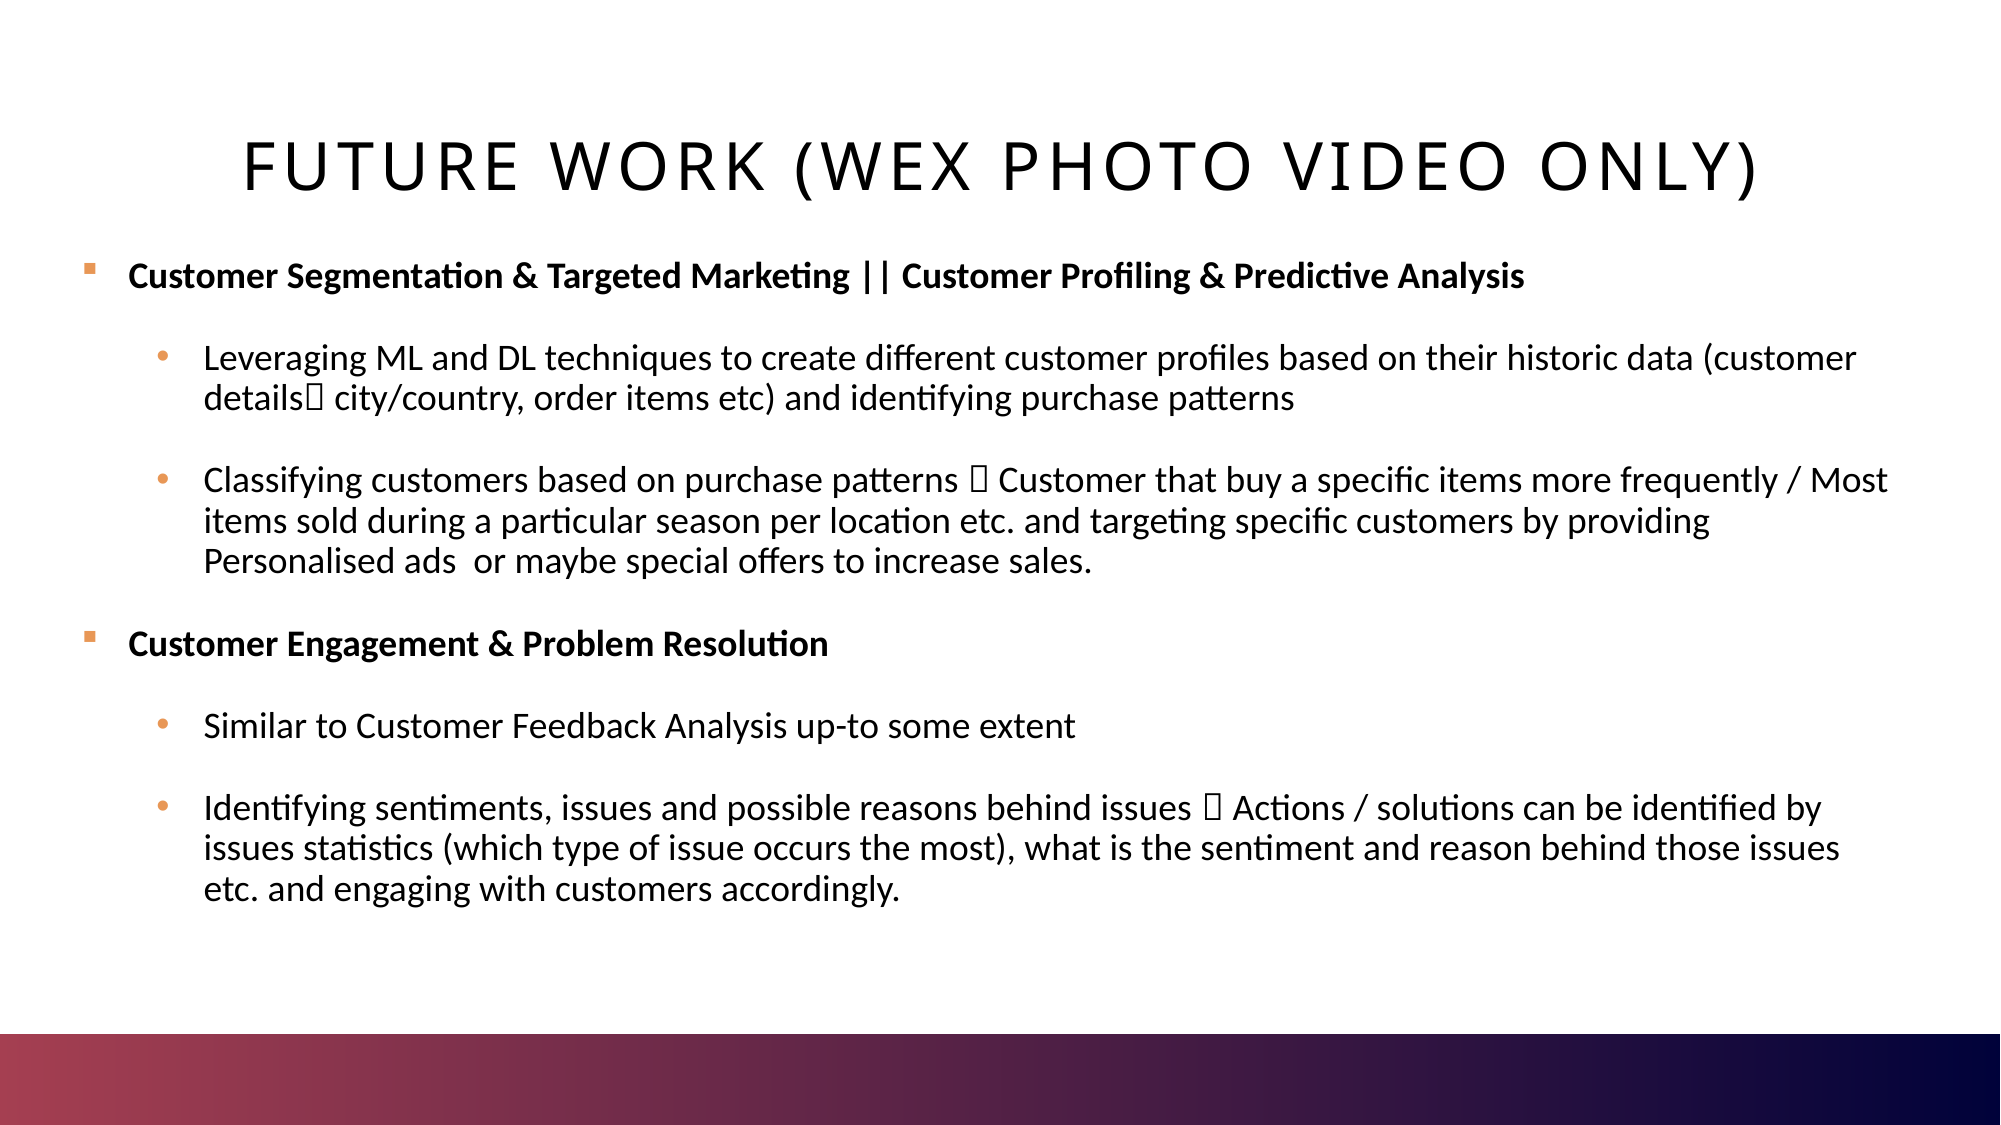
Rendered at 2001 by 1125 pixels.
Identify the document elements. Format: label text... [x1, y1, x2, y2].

text_box [0, 1033, 2000, 1125]
title FUTURE WORK (WEX PHOTO VIDEO ONLY) [137, 60, 1863, 248]
list Customer Segmentation & Targeted Marketing || Customer Profiling & Predictive Analysis Leveraging ML and DL techniques to create different customer profiles based on their historic data (customer details city/country, order items etc) and identifying purchase patterns Classifying customers based on purchase patterns  Customer that buy a specific items more frequently / Most items sold during a particular season per location etc. and targeting specific customers by providing Personalised ads or maybe special offers to increase sales. Customer Engagement & Problem Resolution Similar to Customer Feedback Analysis up-to some extent Identifying sentiments, issues and possible reasons behind issues  Actions / solutions can be identified by issues statistics (which type of issue occurs the most), what is the sentiment and reason behind those issues etc. and engaging with customers accordingly. [66, 248, 1920, 949]
